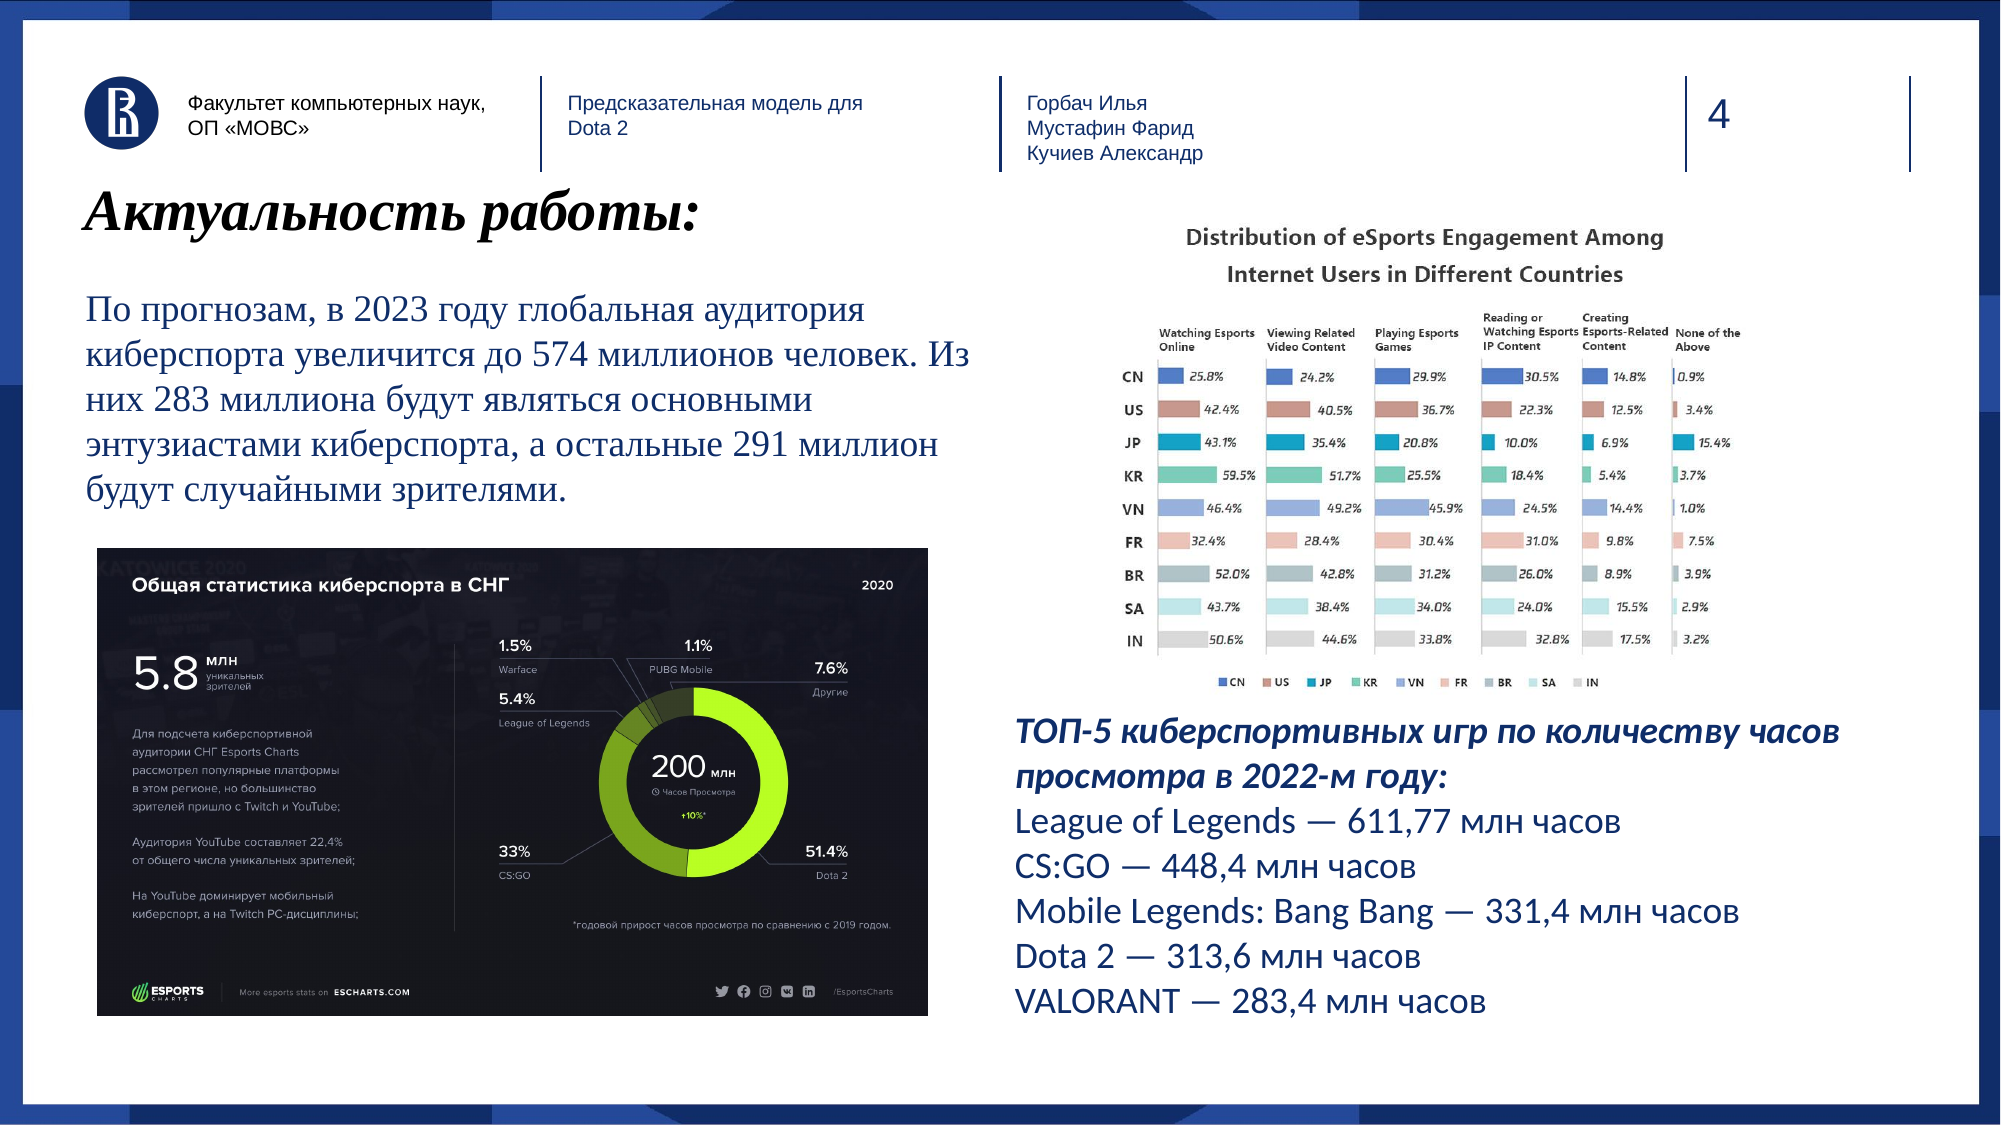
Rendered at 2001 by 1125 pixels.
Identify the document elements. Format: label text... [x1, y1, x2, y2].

list Факультет компьютерных наук, ОП «МОВС» [187, 90, 500, 159]
picture [0, 0, 2001, 1125]
list Предсказательная модель для Dota 2 [567, 90, 907, 157]
text_box По прогнозам, в 2023 году глобальная аудитория киберспорта увеличится до 574 миллионов человек. Из них 283 миллиона будут являться основными энтузиастами киберспорта, а остальные 291 миллион будут случайными зрителями. [70, 276, 994, 520]
title Актуальность работы: [84, 172, 1915, 300]
text_box ТОП-5 киберспортивных игр по количеству часов просмотра в 2022-м году: League of Legends — 611,77 млн часов CS:GO — 448,4 млн часов Mobile Legends: Bang Bang — 331,4 млн часов Dota 2 — 313,6 млн часов VALORANT — 283,4 млн часов [999, 699, 2000, 1078]
list Горбач Илья Мустафин Фарид Кучиев Александр [1026, 90, 1367, 157]
